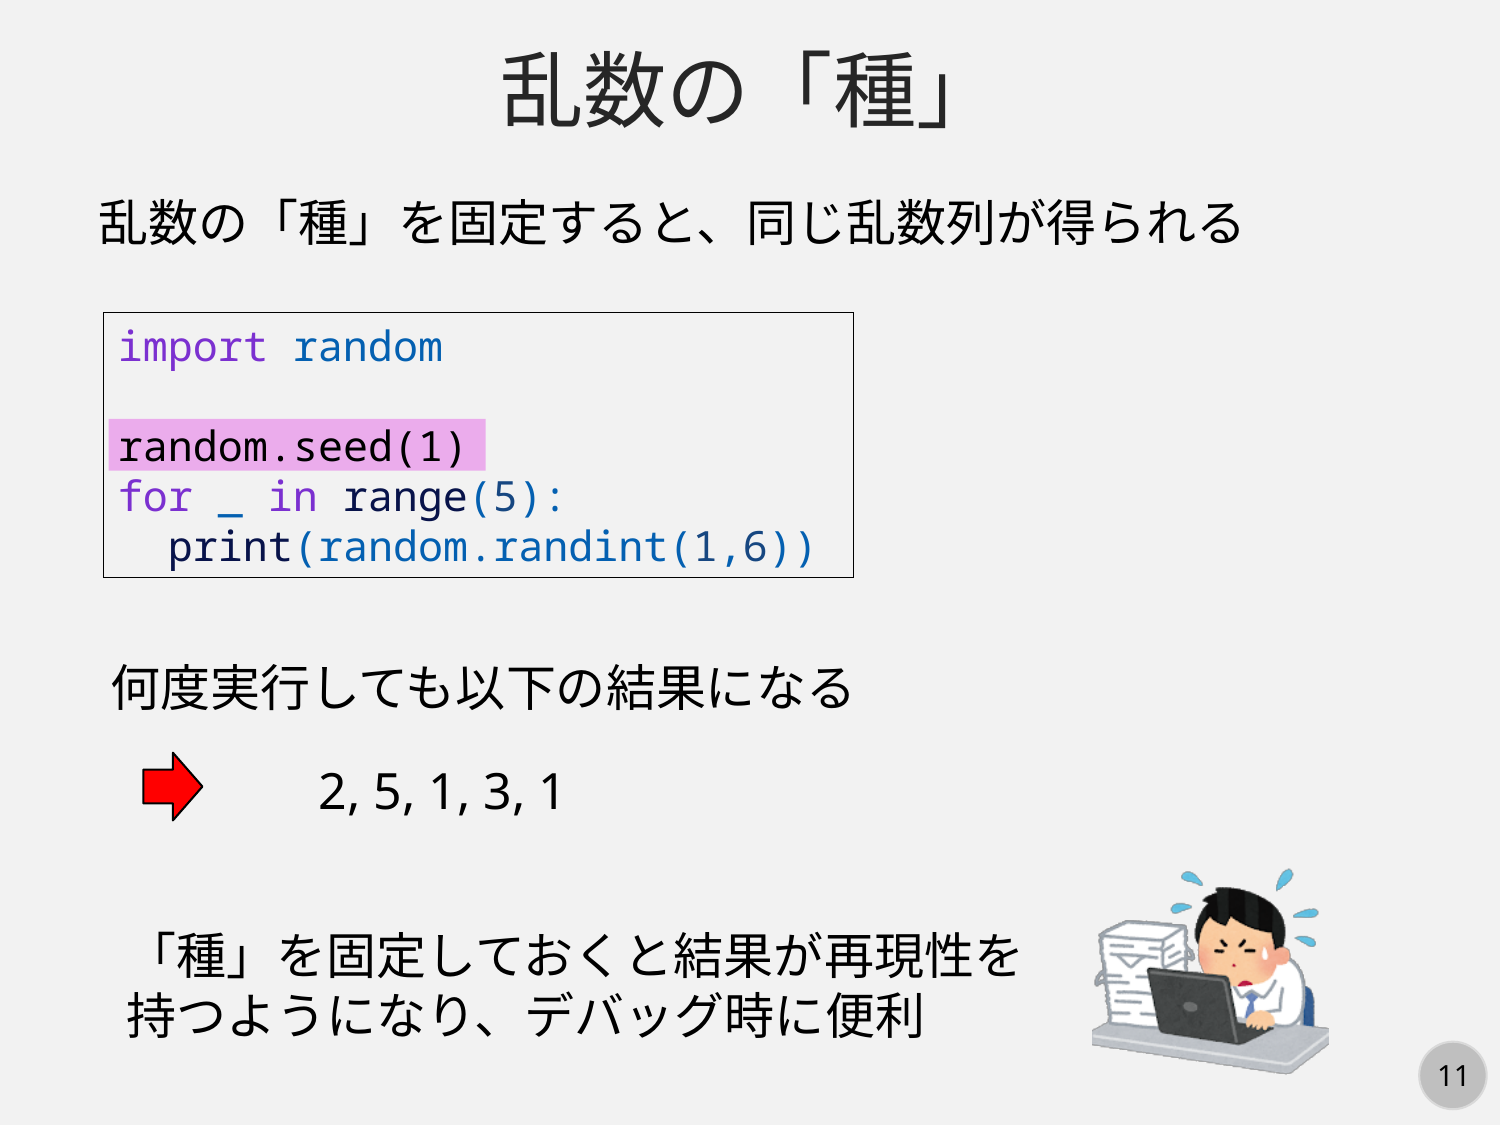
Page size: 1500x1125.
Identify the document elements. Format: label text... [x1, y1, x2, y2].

text_box import random random.seed(1) for _ in range(5): print(random.randint(1,6)) [103, 312, 854, 578]
text_box 2, 5, 1, 3, 1 [303, 752, 583, 828]
text_box 「種」を固定しておくと結果が再現性を持つようになり、デバッグ時に便利 [112, 916, 1069, 1052]
text_box [142, 751, 204, 822]
text_box 何度実行しても以下の結果になる [95, 649, 872, 725]
text_box 乱数の「種」を固定すると、同じ乱数列が得られる [83, 184, 1262, 260]
list 乱数の「種」 [0, 31, 1500, 155]
picture [1092, 845, 1329, 1083]
